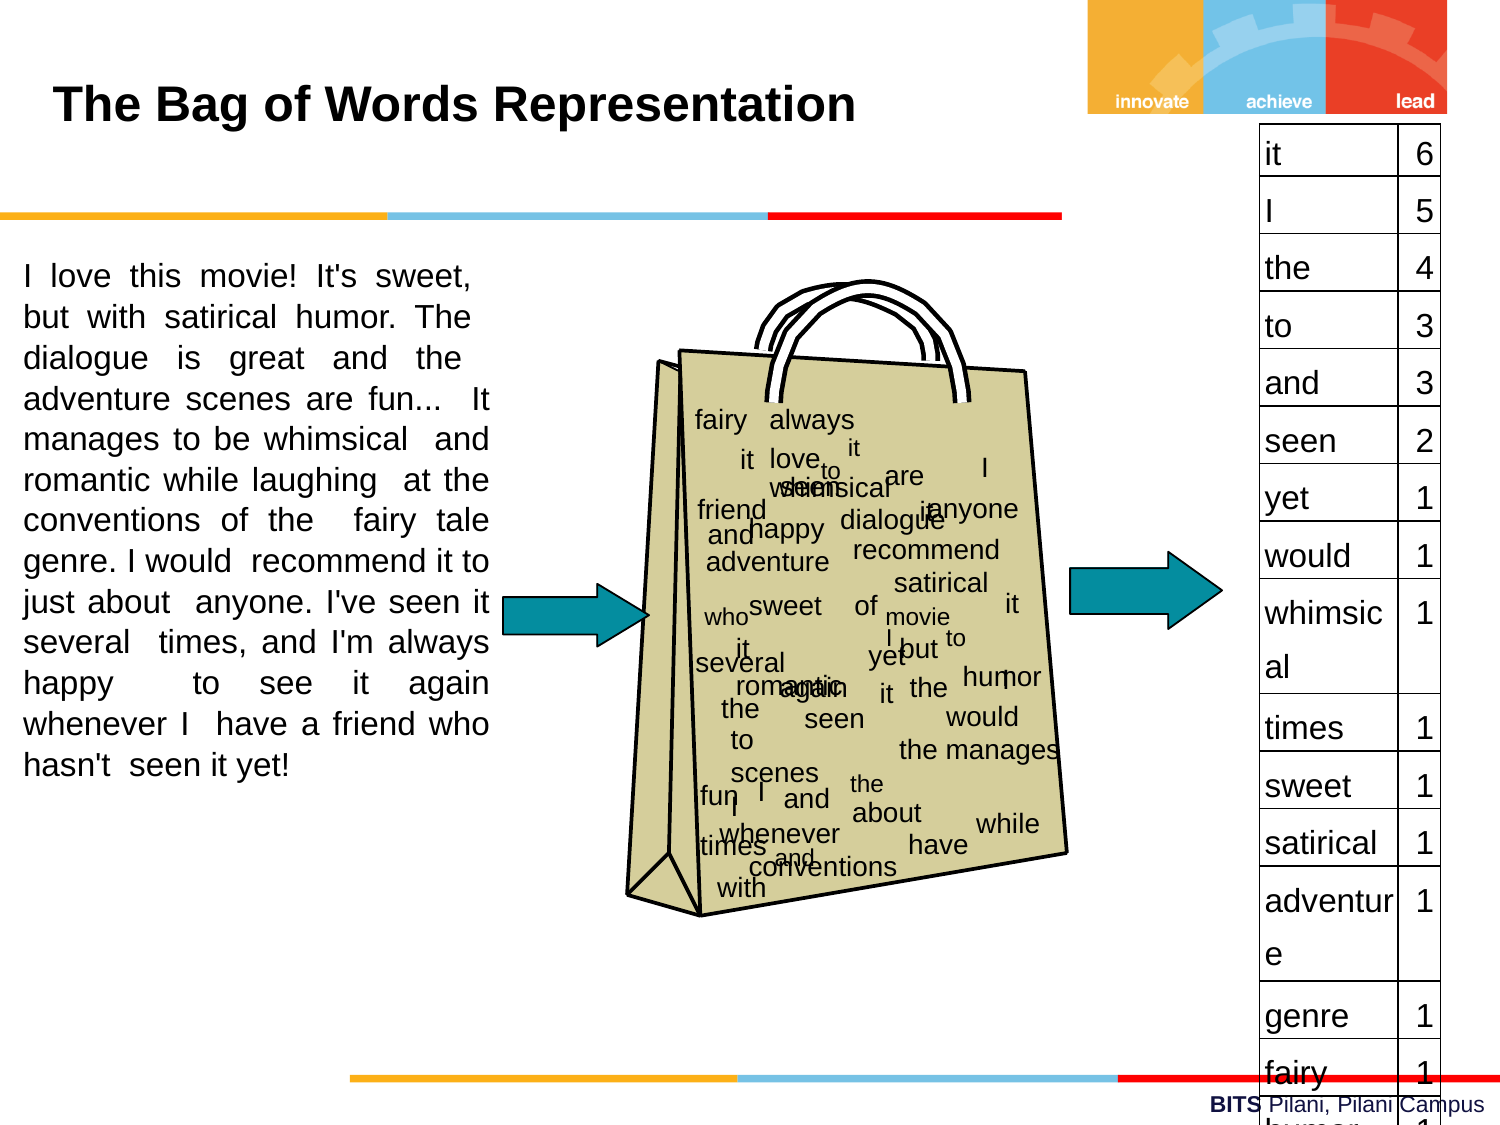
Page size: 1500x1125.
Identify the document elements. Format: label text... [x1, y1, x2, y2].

table_header it [1260, 125, 1397, 160]
table_cell 1 [1399, 1097, 1440, 1125]
text_box I love this movie! It's sweet, but with satirical humor. The dialogue is great and the adventure scenes are fun... It manages to be whimsical and romantic while laughing at the conventions of the fairy tale genre. I would recommend it to just about anyone. I've seen it several times, and I'm always happy to see it again whenever I have a friend who hasn't seen it yet! [21, 252, 492, 841]
table_cell fairy [1260, 1059, 1397, 1095]
title The Bag of Words Representation [0, 0, 1282, 203]
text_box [1061, 162, 1441, 1051]
table_cell 1 [1399, 1058, 1440, 1095]
table_cell humor [1260, 1097, 1397, 1125]
picture [1282, 0, 1448, 114]
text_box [502, 583, 650, 647]
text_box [626, 288, 1068, 917]
table_header 6 [1399, 125, 1440, 161]
